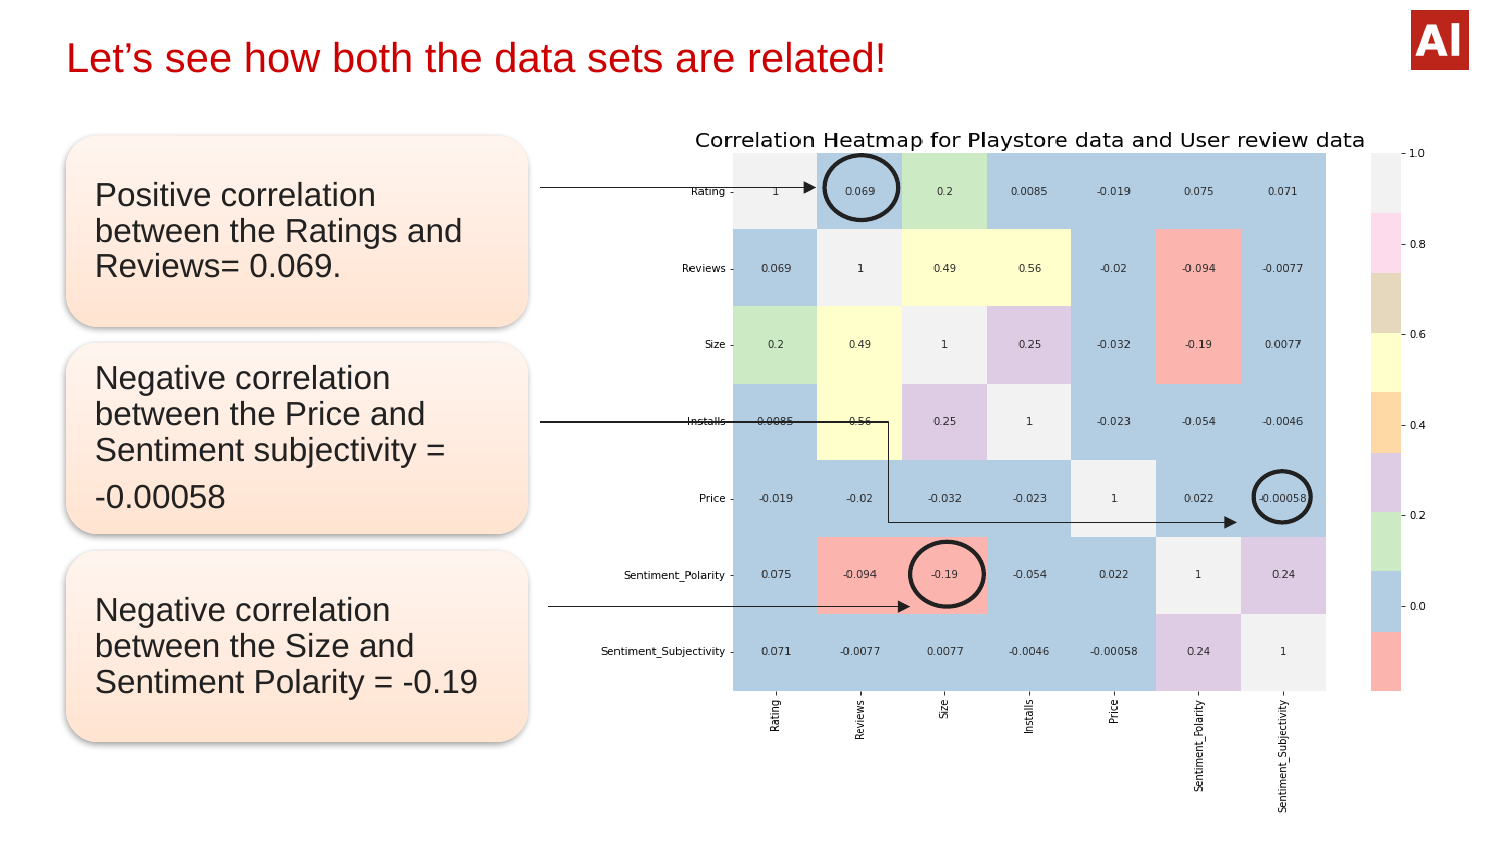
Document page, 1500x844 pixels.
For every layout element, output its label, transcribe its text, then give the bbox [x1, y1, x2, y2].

picture [593, 124, 1435, 818]
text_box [65, 134, 529, 743]
picture [1411, 10, 1469, 70]
title Let’s see how both the data sets are related! [51, 15, 1366, 103]
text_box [539, 421, 1237, 523]
